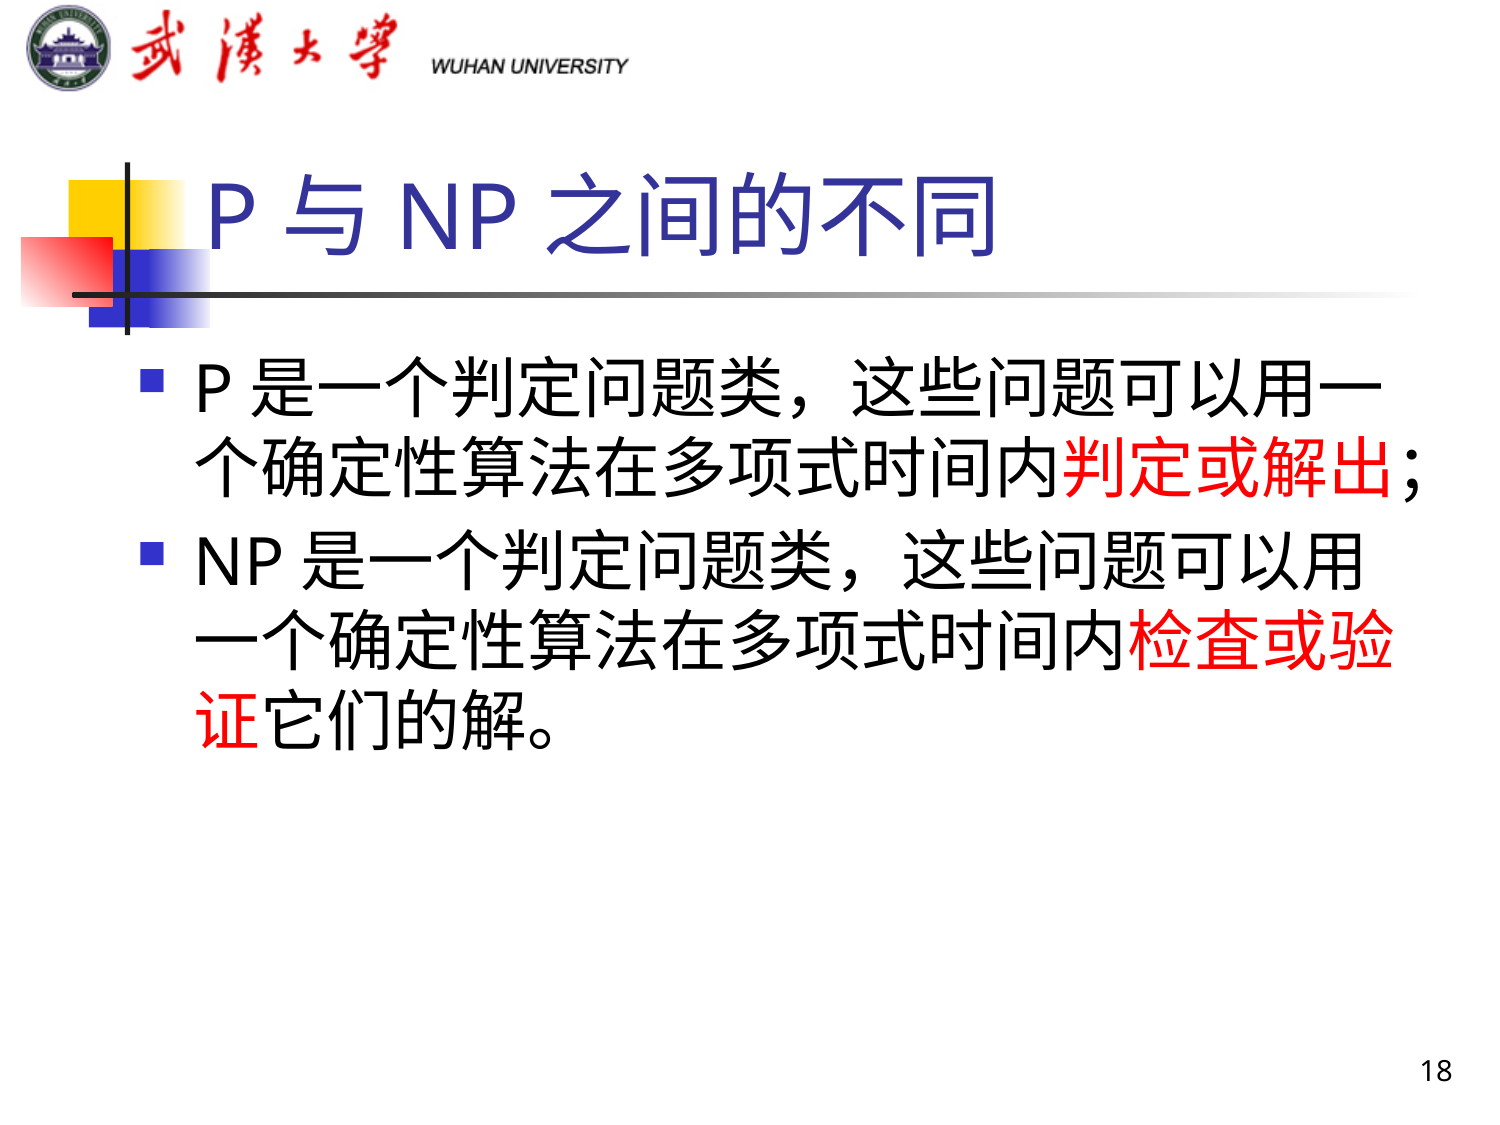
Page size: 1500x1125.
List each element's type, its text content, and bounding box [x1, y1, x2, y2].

picture [0, 0, 643, 93]
list P是一个判定问题类，这些问题可以用一个确定性算法在多项式时间内判定或解出； NP是一个判定问题类，这些问题可以用一个确定性算法在多项式时间内检査或验证它们的解。 [122, 338, 1430, 1014]
slide_number 18 [1155, 1024, 1468, 1100]
title P与NP之间的不同 [188, 35, 1468, 275]
